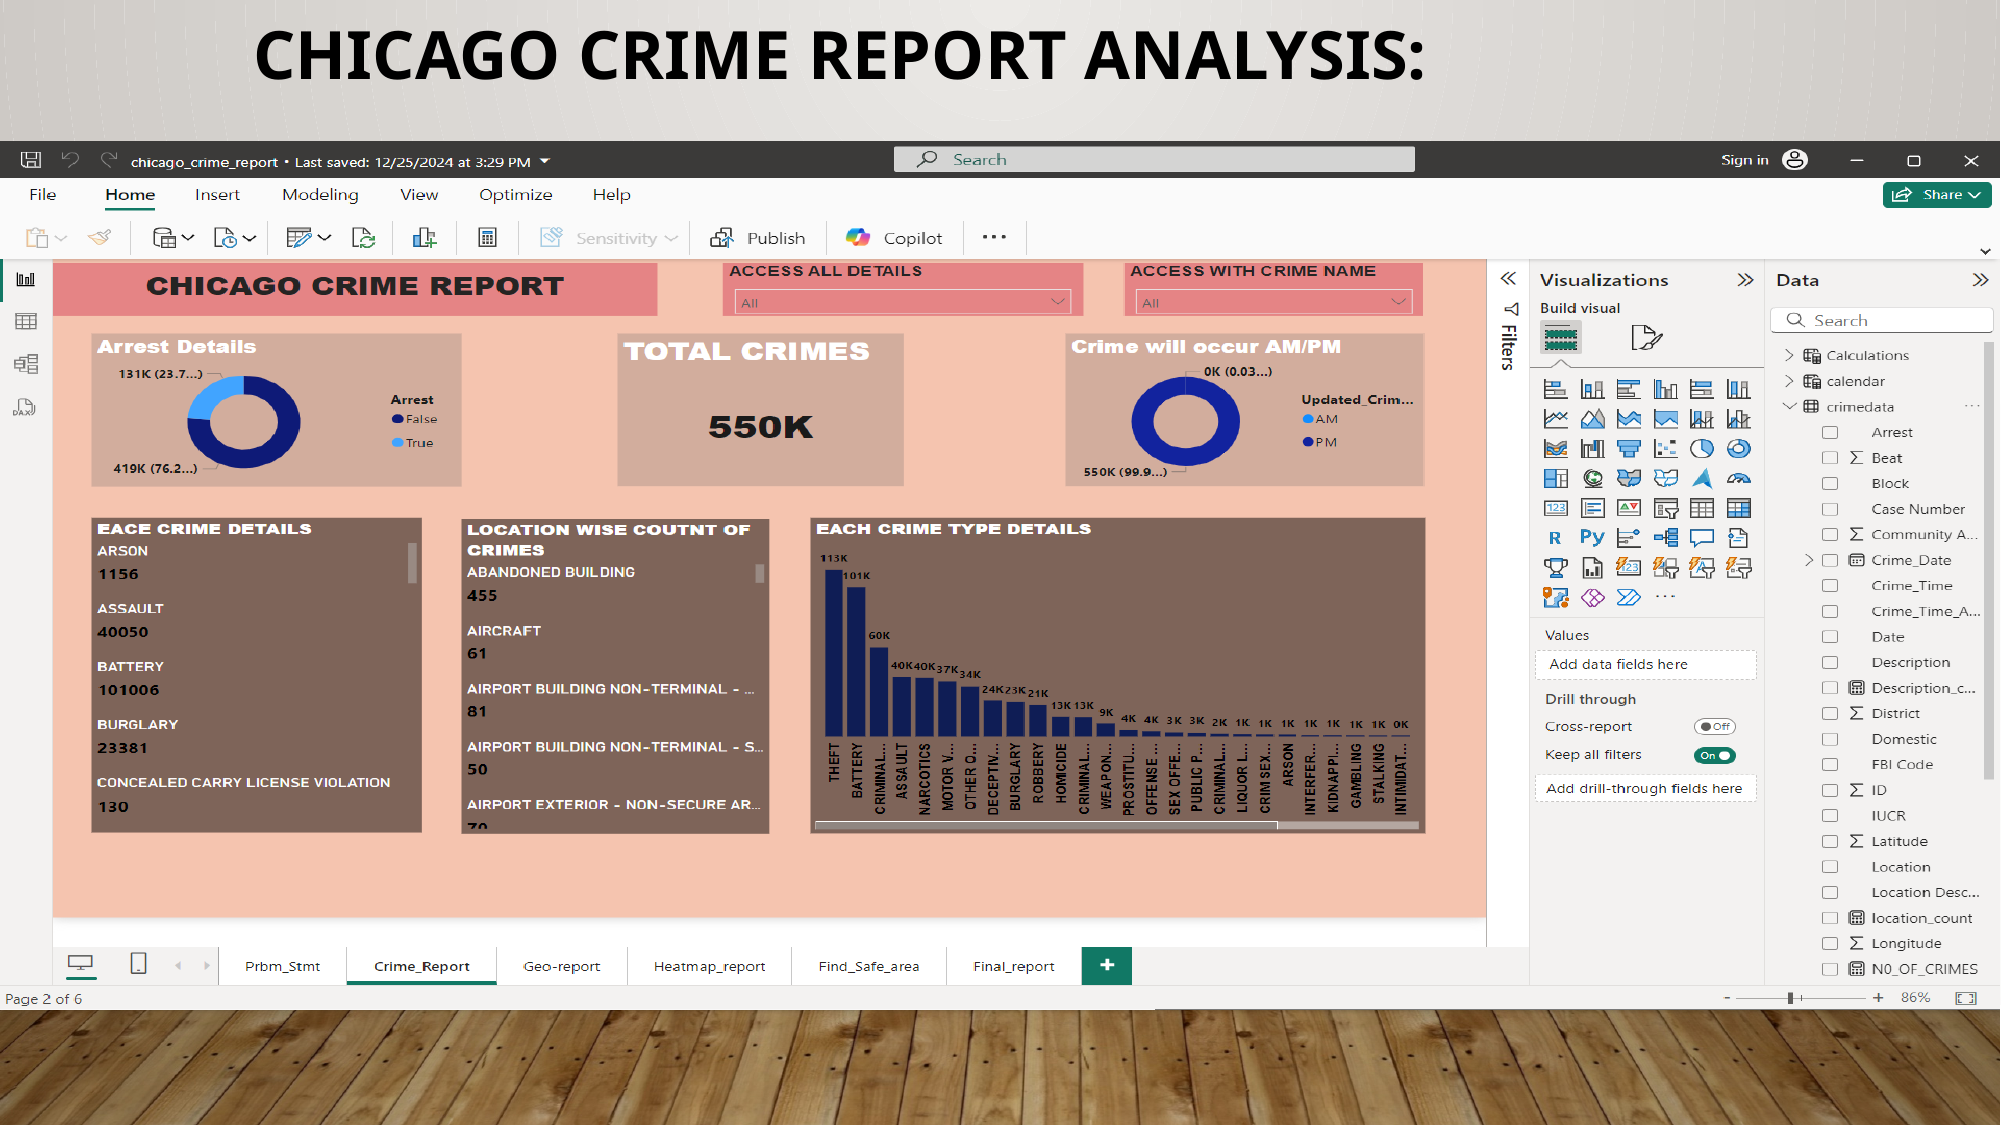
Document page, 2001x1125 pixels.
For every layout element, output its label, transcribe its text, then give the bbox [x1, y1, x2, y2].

title CHICAGO CRIME Report analysis: [238, 14, 1830, 116]
picture [0, 141, 2000, 1125]
